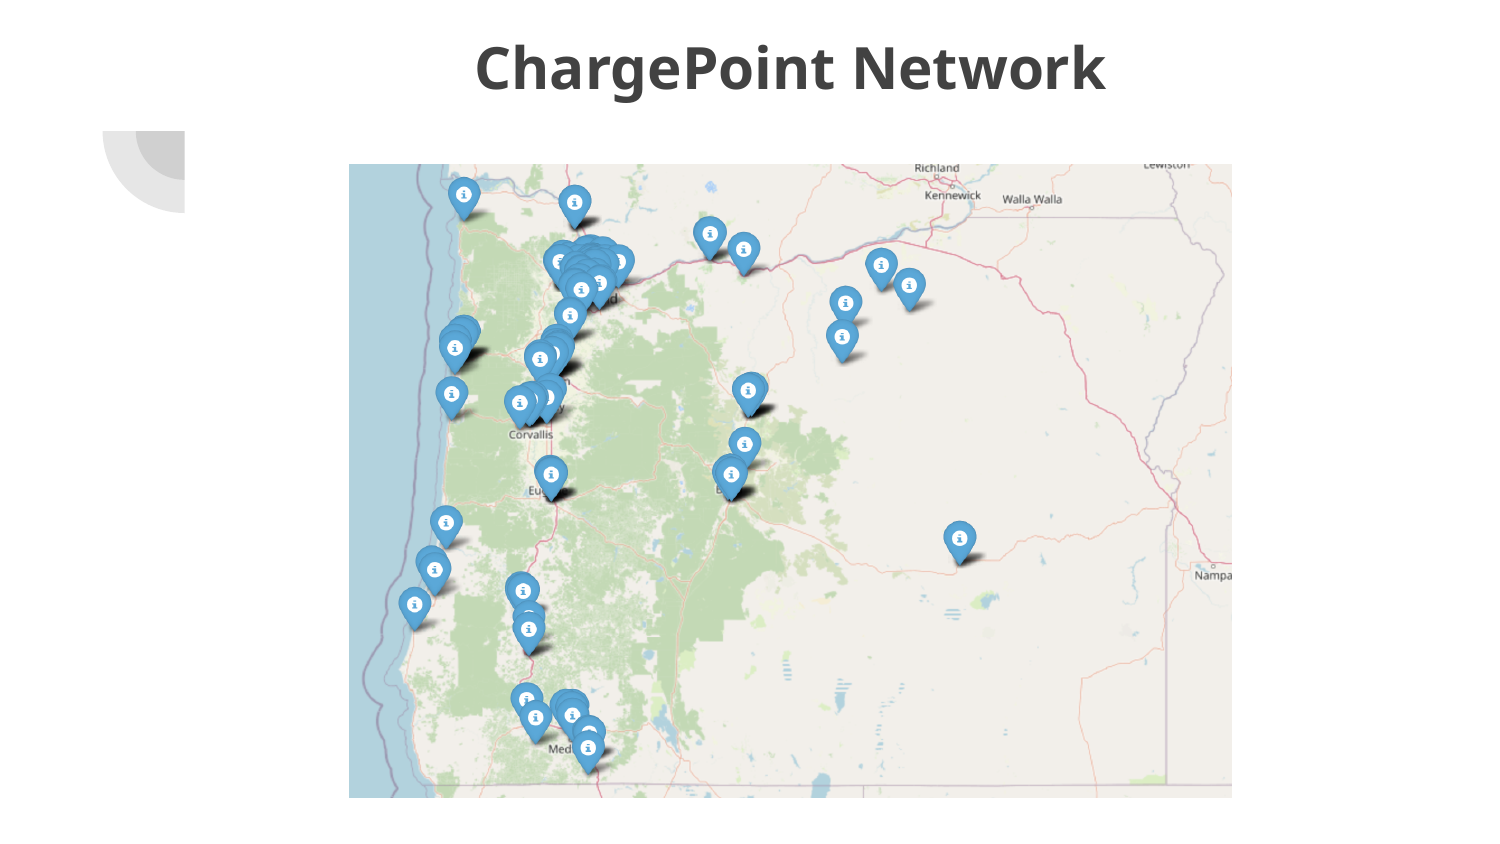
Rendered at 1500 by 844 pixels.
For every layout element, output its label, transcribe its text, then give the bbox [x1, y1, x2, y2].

picture [349, 164, 1232, 798]
title ChargePoint Network [213, 16, 1368, 180]
